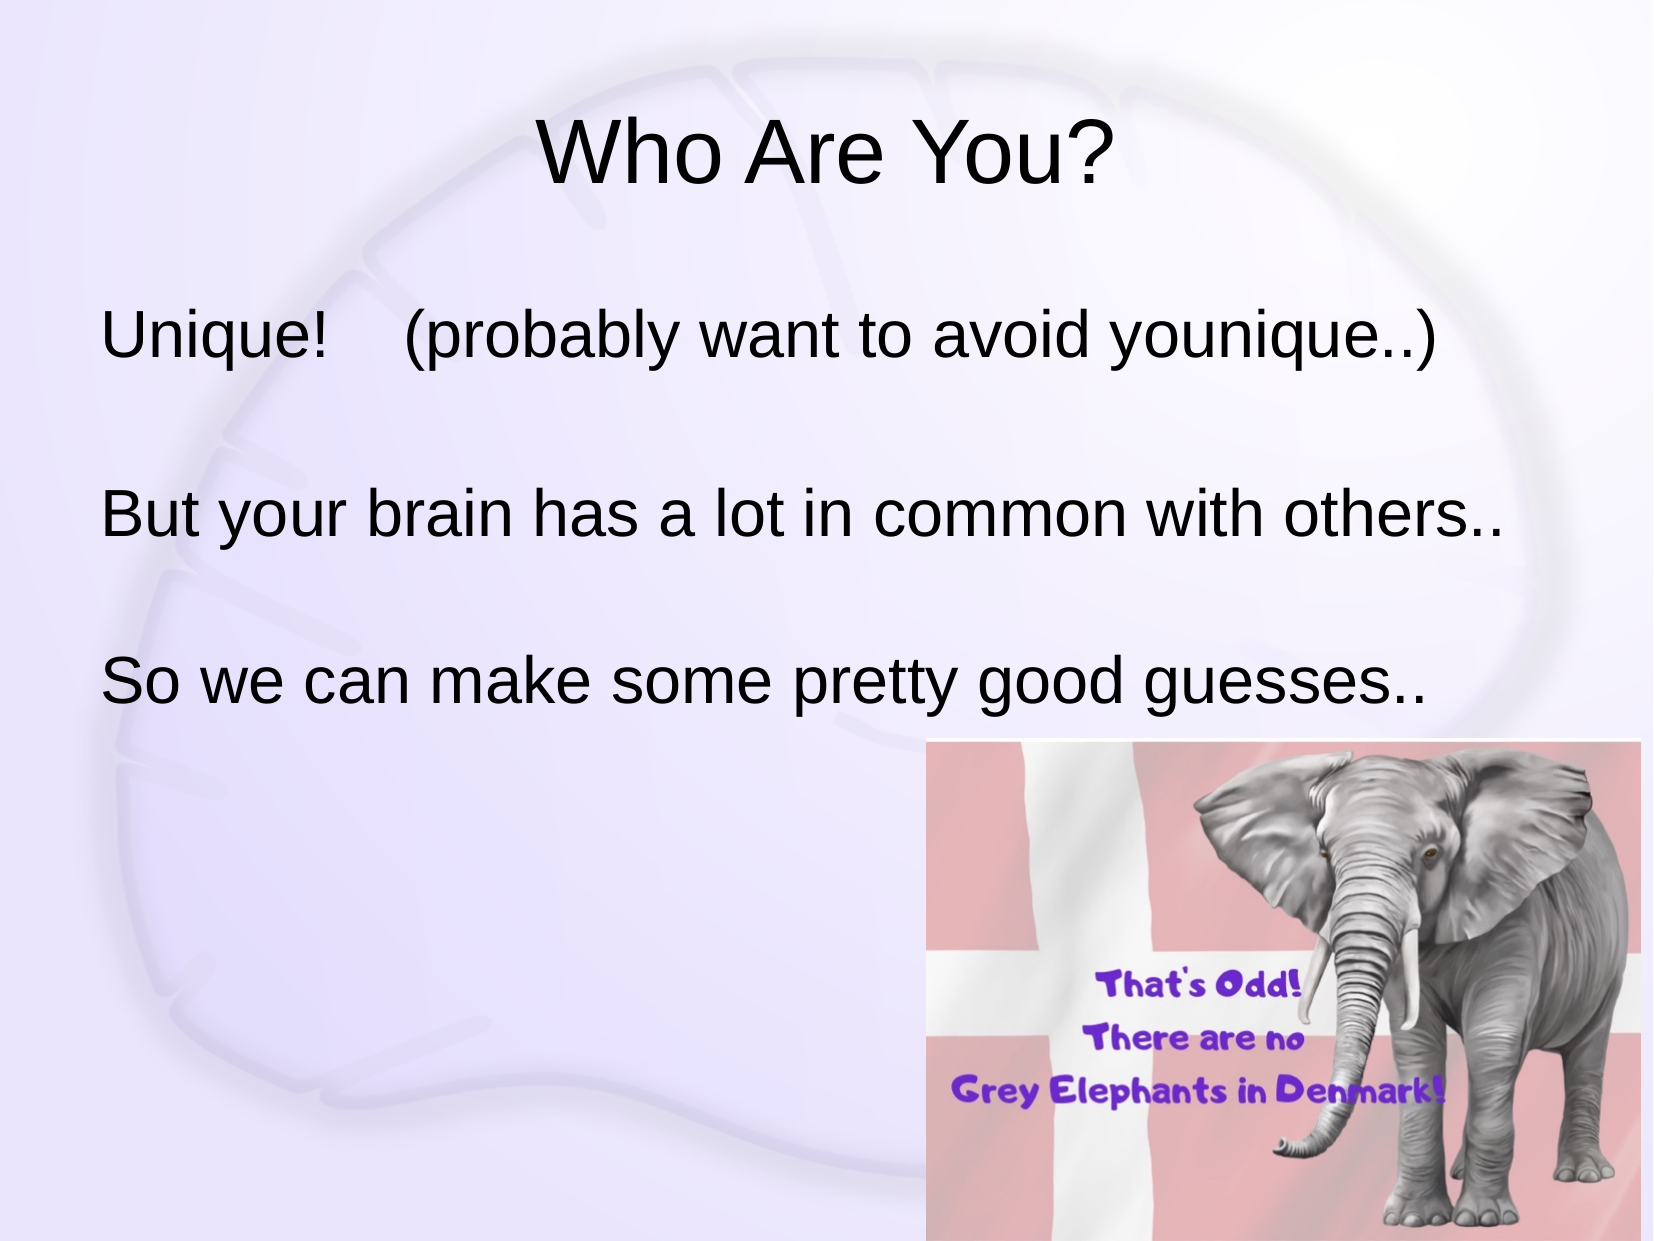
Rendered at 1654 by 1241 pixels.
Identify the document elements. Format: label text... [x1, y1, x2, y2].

title Who Are You? [82, 49, 1571, 257]
list Unique! (probably want to avoid younique..) But your brain has a lot in common with others.. So we can make some pretty good guesses.. [82, 290, 1571, 1110]
picture [0, 0, 1654, 1241]
